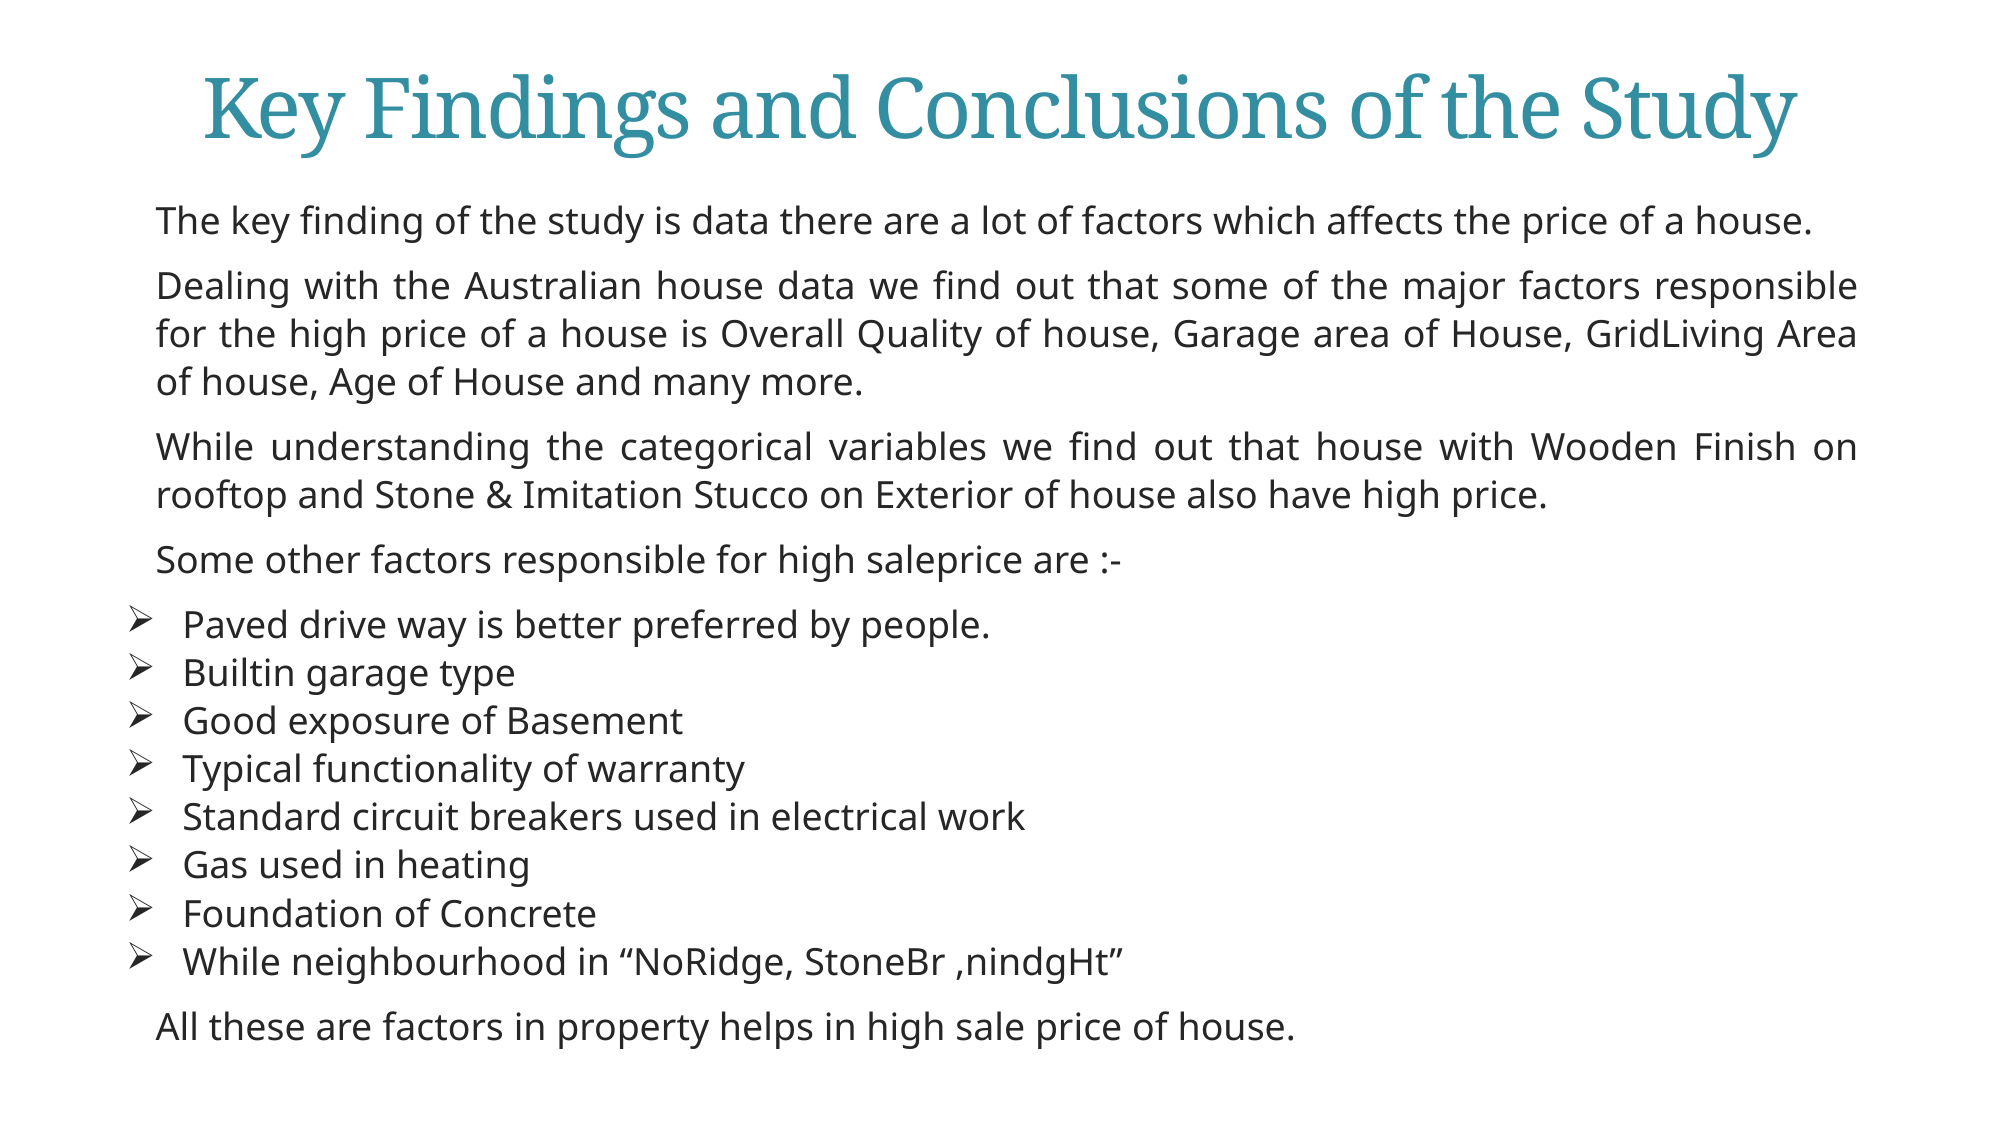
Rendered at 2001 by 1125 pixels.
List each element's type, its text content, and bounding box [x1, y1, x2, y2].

title Key Findings and Conclusions of the Study [137, 59, 1863, 186]
list The key finding of the study is data there are a lot of factors which affects the price of a house. Dealing with the Australian house data we find out that some of the major factors responsible for the high price of a house is Overall Quality of house, Garage area of House, GridLiving Area of house, Age of House and many more. While understanding the categorical variables we find out that house with Wooden Finish on rooftop and Stone & Imitation Stucco on Exterior of house also have high price. Some other factors responsible for high saleprice are :- Paved drive way is better preferred by people. Builtin garage type Good exposure of Basement Typical functionality of warranty Standard circuit breakers used in electrical work Gas used in heating Foundation of Concrete While neighbourhood in “NoRidge, StoneBr ,nindgHt” All these are factors in property helps in high sale price of house. [111, 186, 1876, 1066]
